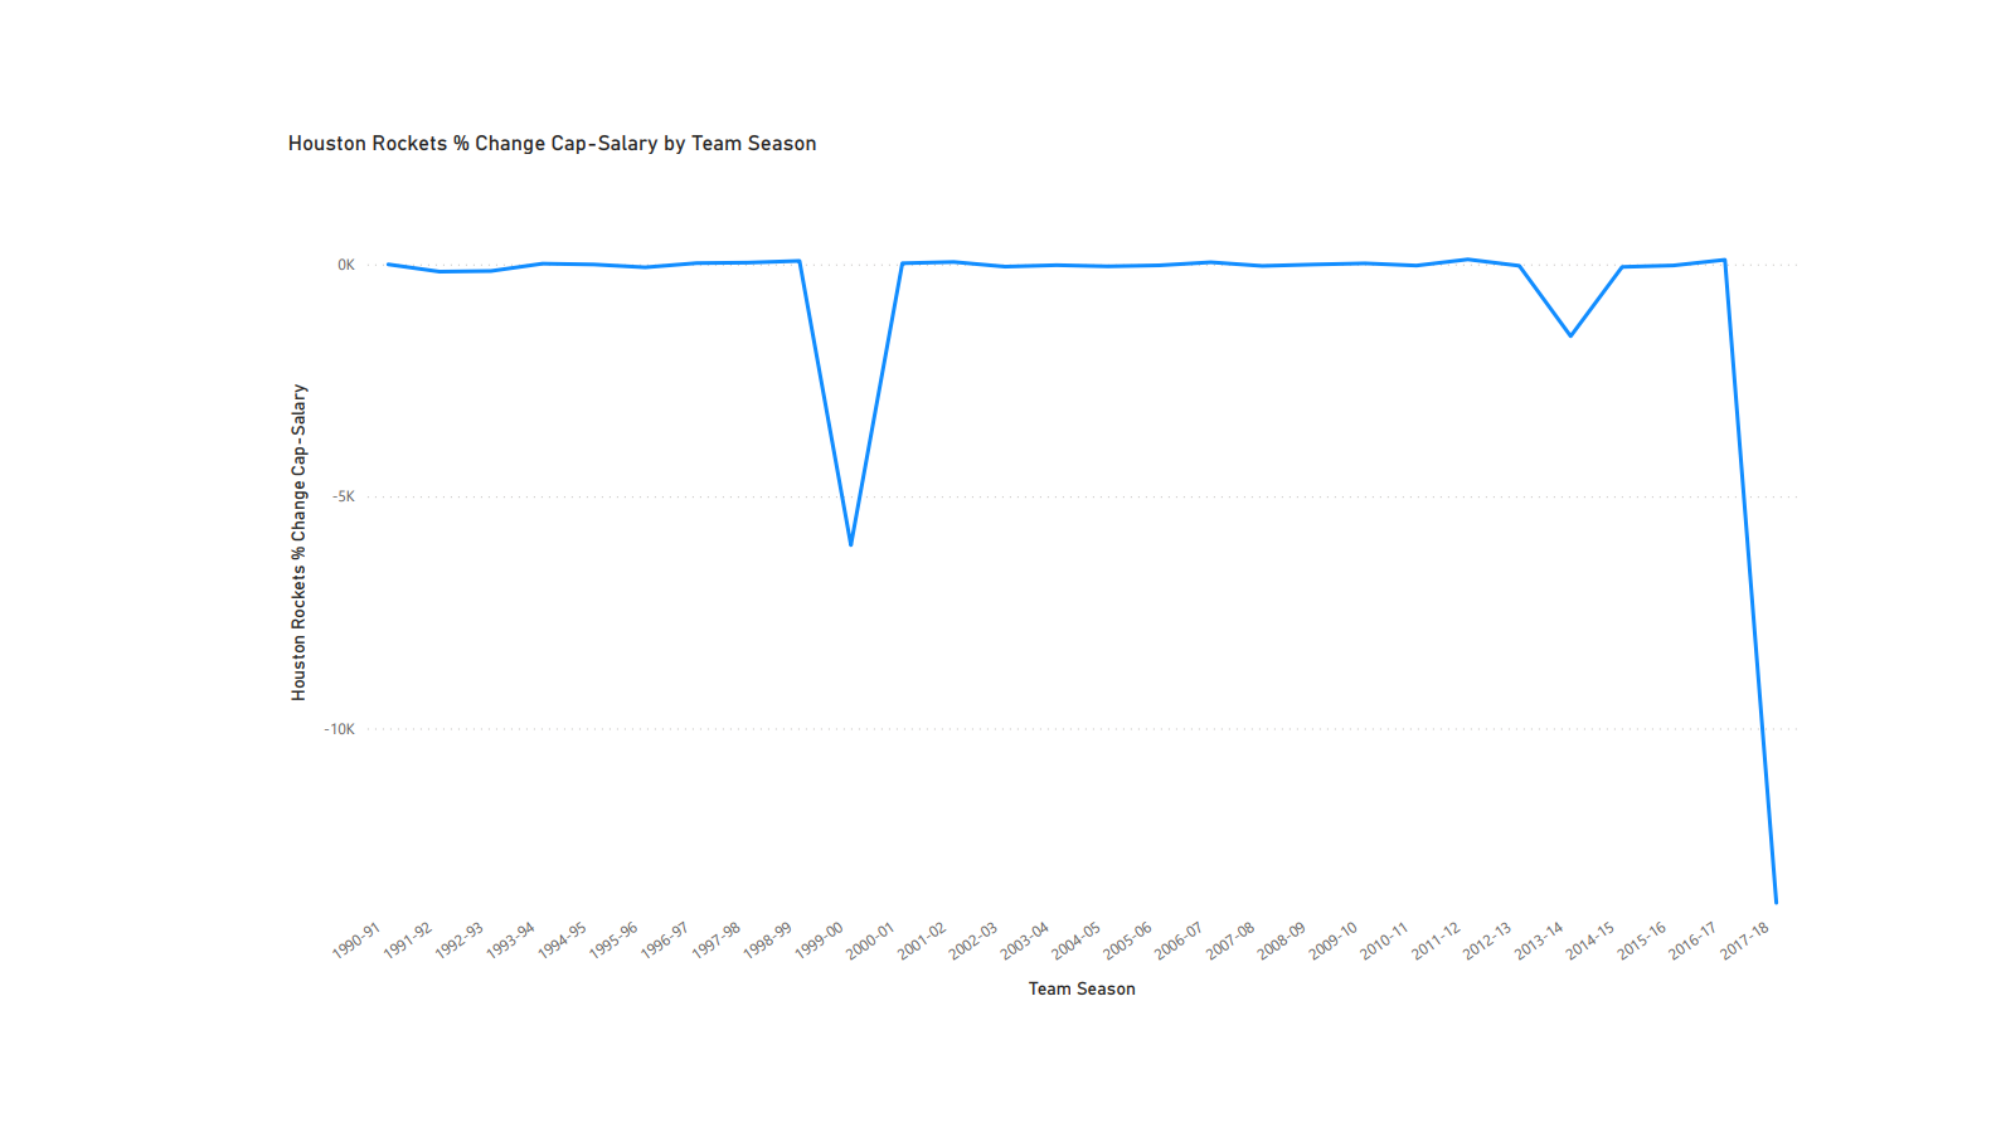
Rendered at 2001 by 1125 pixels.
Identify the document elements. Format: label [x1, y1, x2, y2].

picture [183, 105, 1816, 1020]
